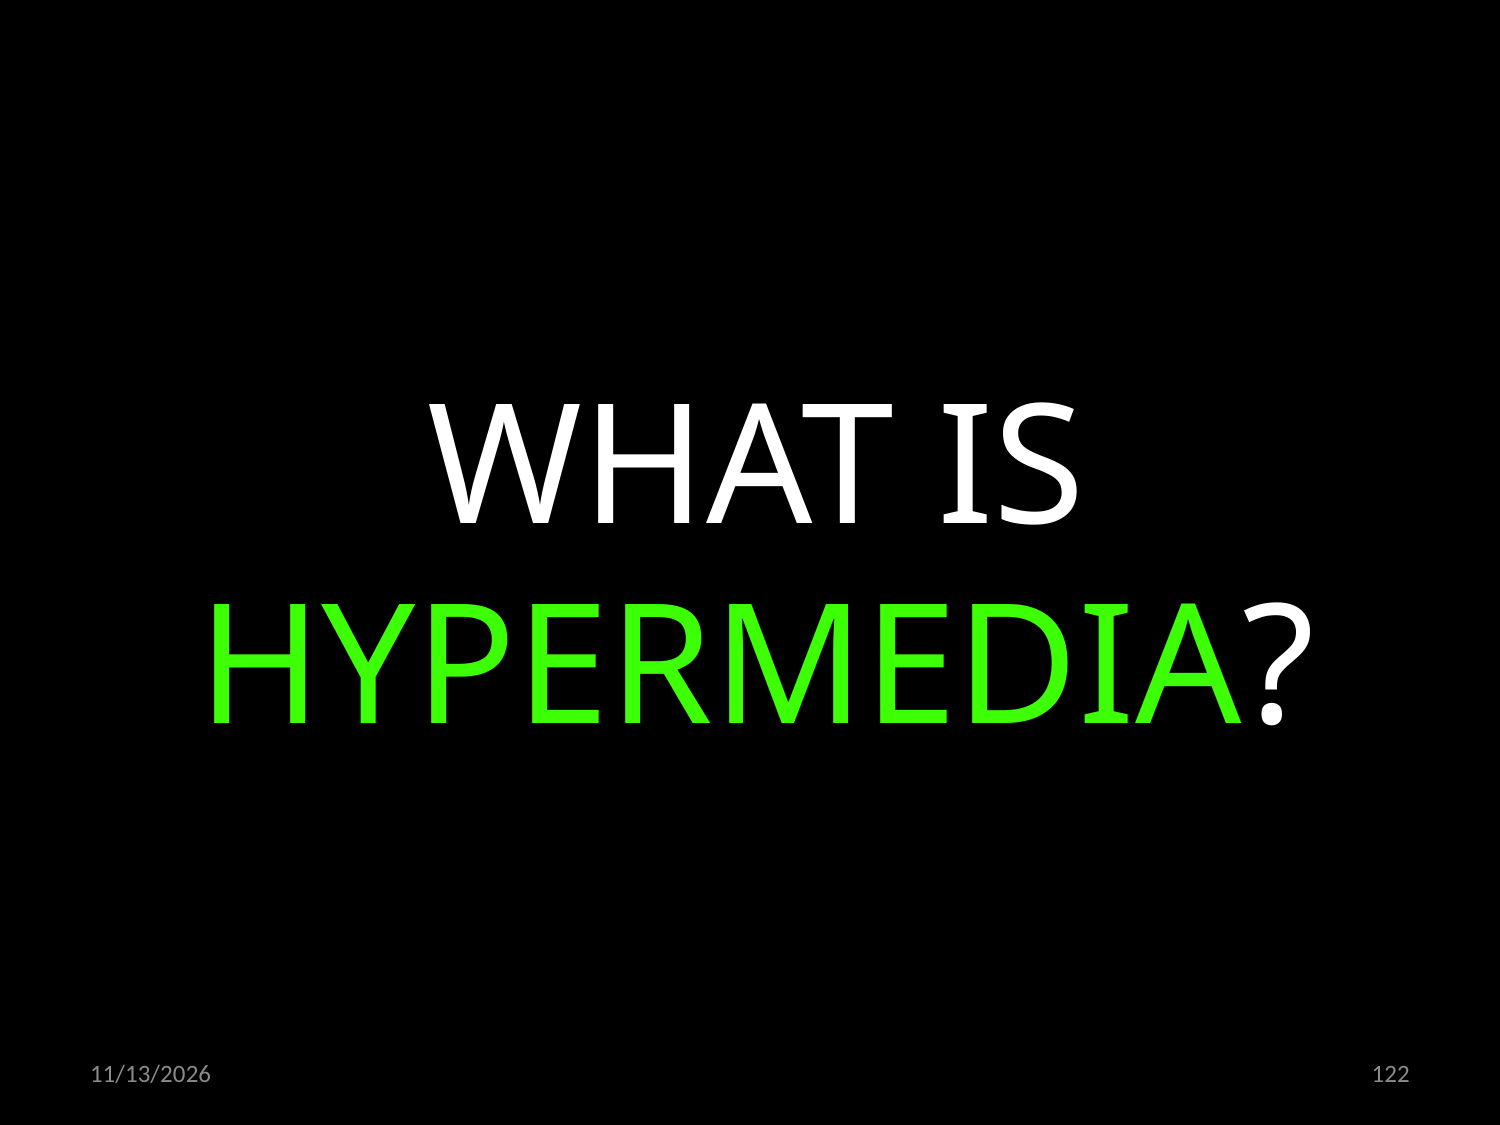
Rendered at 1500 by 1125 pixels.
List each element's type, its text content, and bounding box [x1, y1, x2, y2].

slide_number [75, 1042, 425, 1103]
text_box WHAT IS HYPERMEDIA? [54, 348, 1459, 451]
slide_number 122 [1074, 1042, 1425, 1103]
